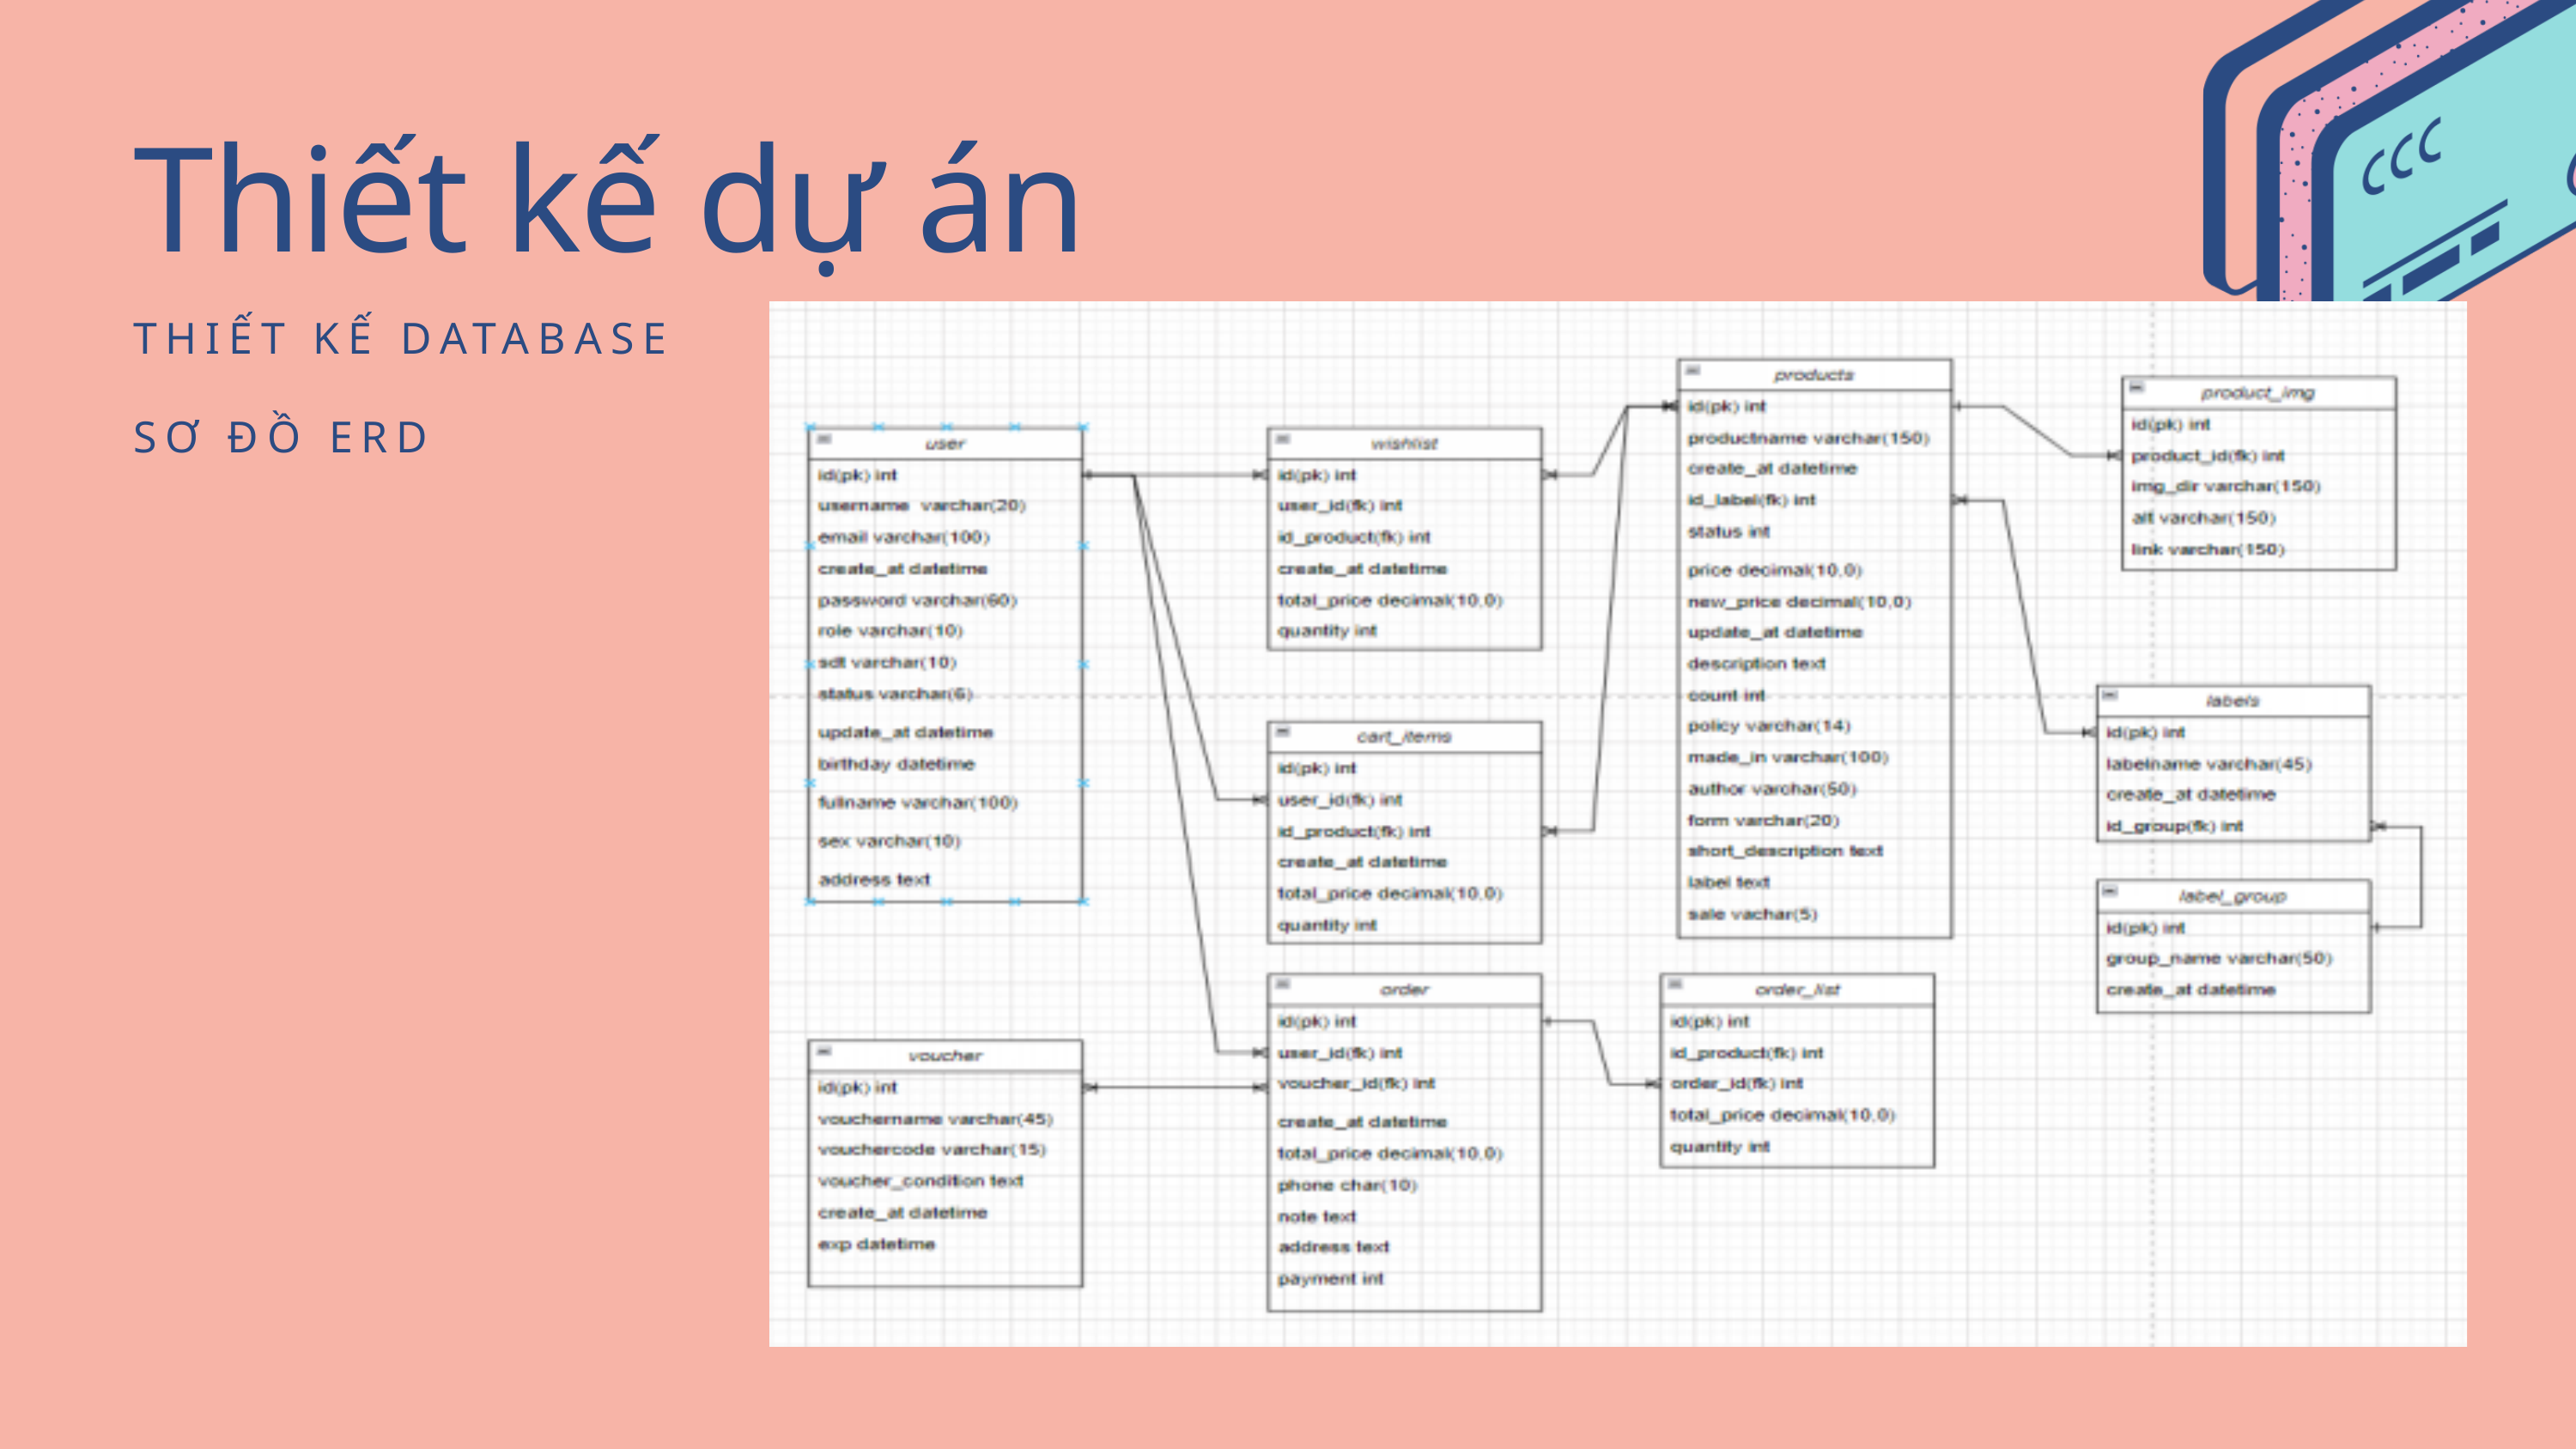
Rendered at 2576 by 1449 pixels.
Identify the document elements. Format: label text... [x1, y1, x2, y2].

text_box SƠ ĐỒ ERD [133, 389, 727, 462]
text_box THIẾT KẾ DATABASE [133, 289, 1481, 363]
text_box [2202, 0, 2576, 361]
text_box Thiết kế dự án [133, 142, 1481, 281]
text_box [769, 301, 2468, 1347]
